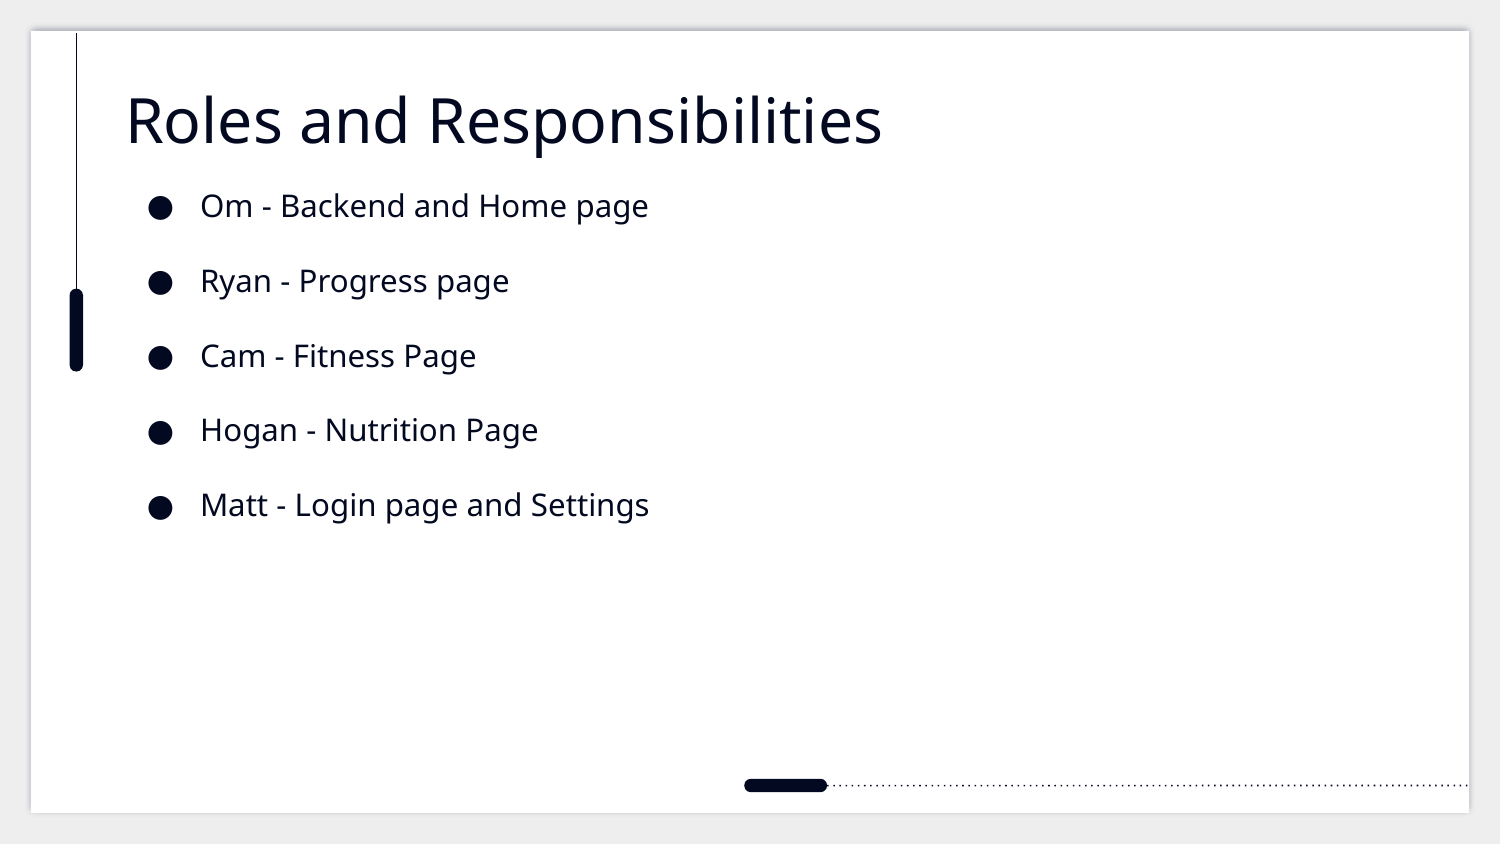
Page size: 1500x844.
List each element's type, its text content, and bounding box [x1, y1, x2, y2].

subtitle Om - Backend and Home page Ryan - Progress page Cam - Fitness Page Hogan - Nutrition Page Matt - Login page and Settings [110, 171, 723, 753]
title Roles and Responsibilities [110, 77, 1305, 172]
